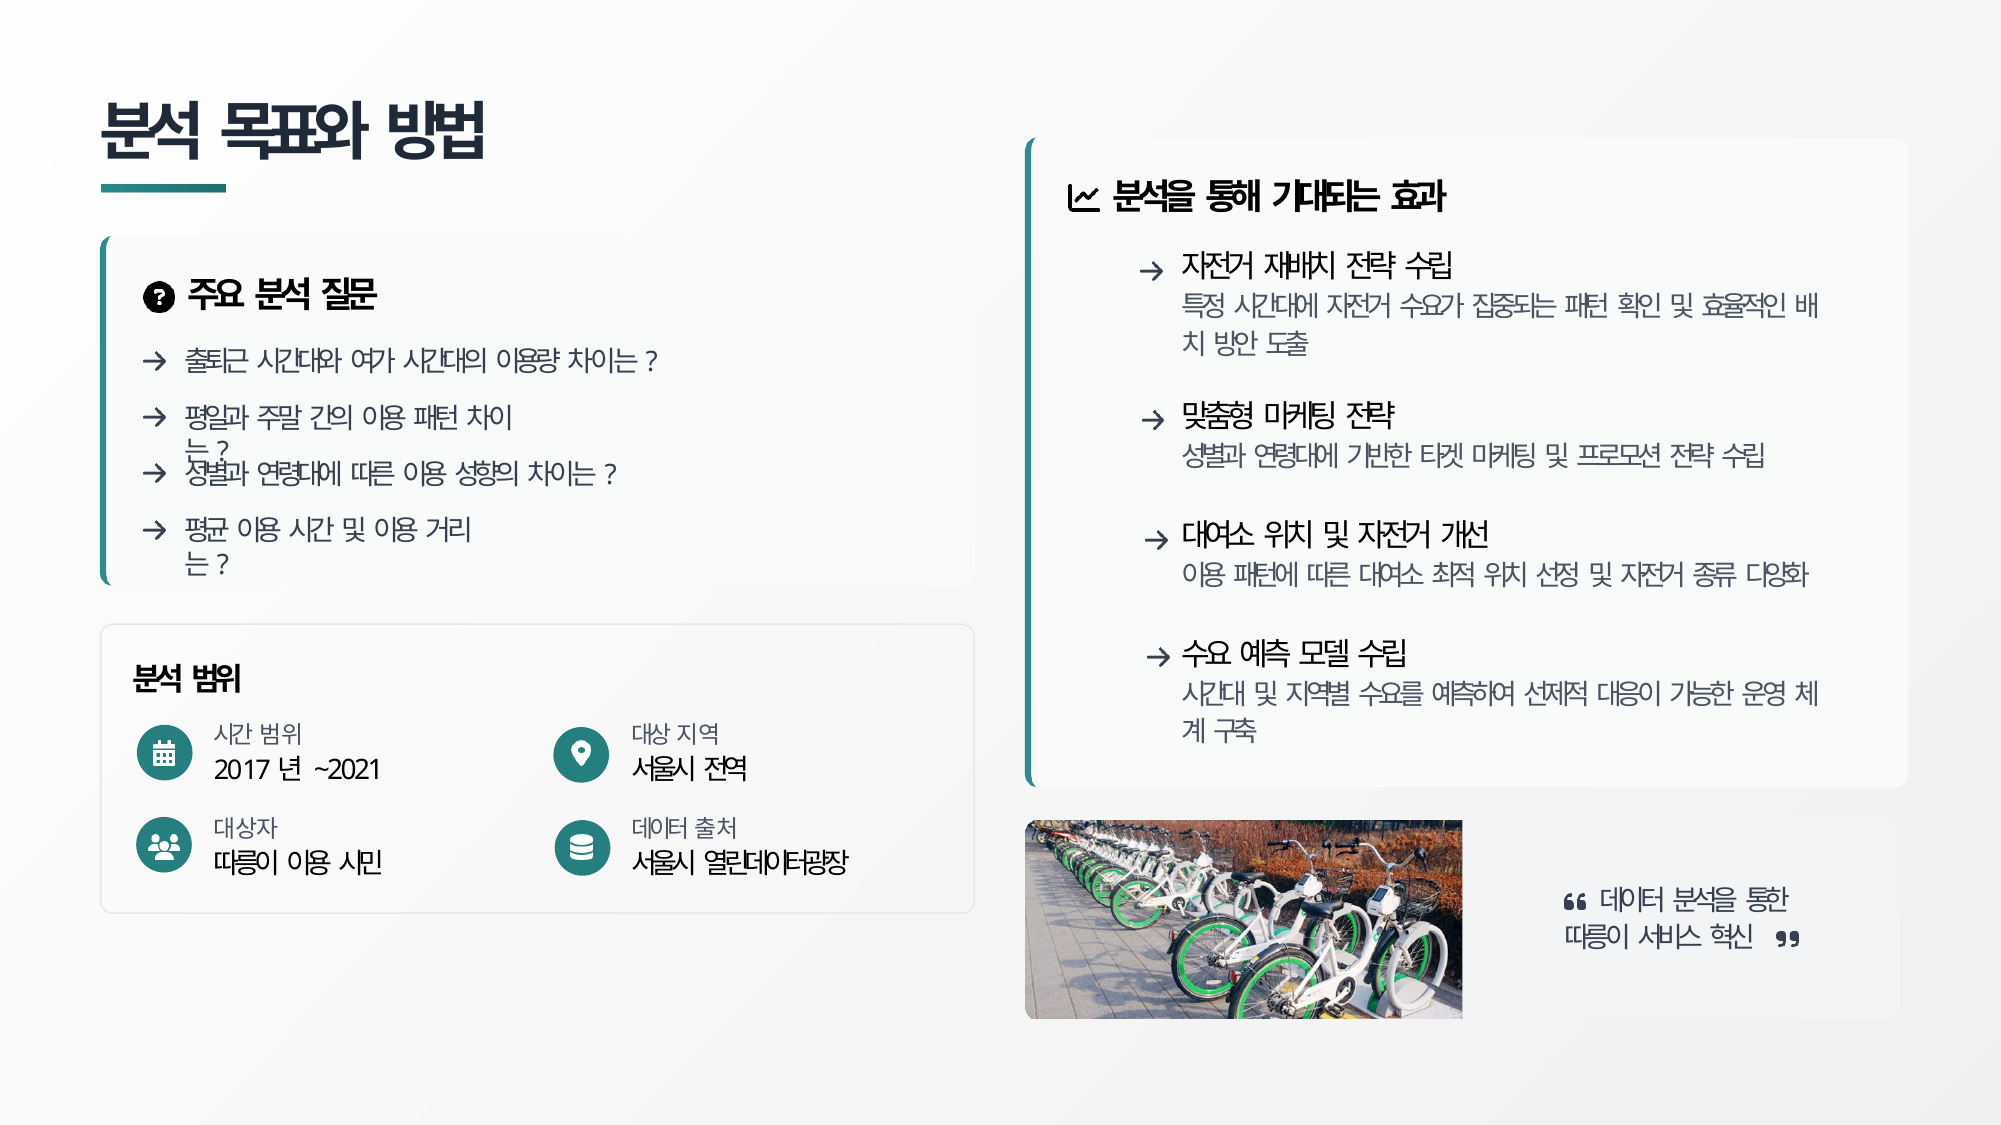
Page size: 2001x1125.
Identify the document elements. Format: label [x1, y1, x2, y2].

text_box [1024, 273, 1901, 1019]
picture [0, 0, 2001, 1125]
text_box [99, 235, 976, 915]
